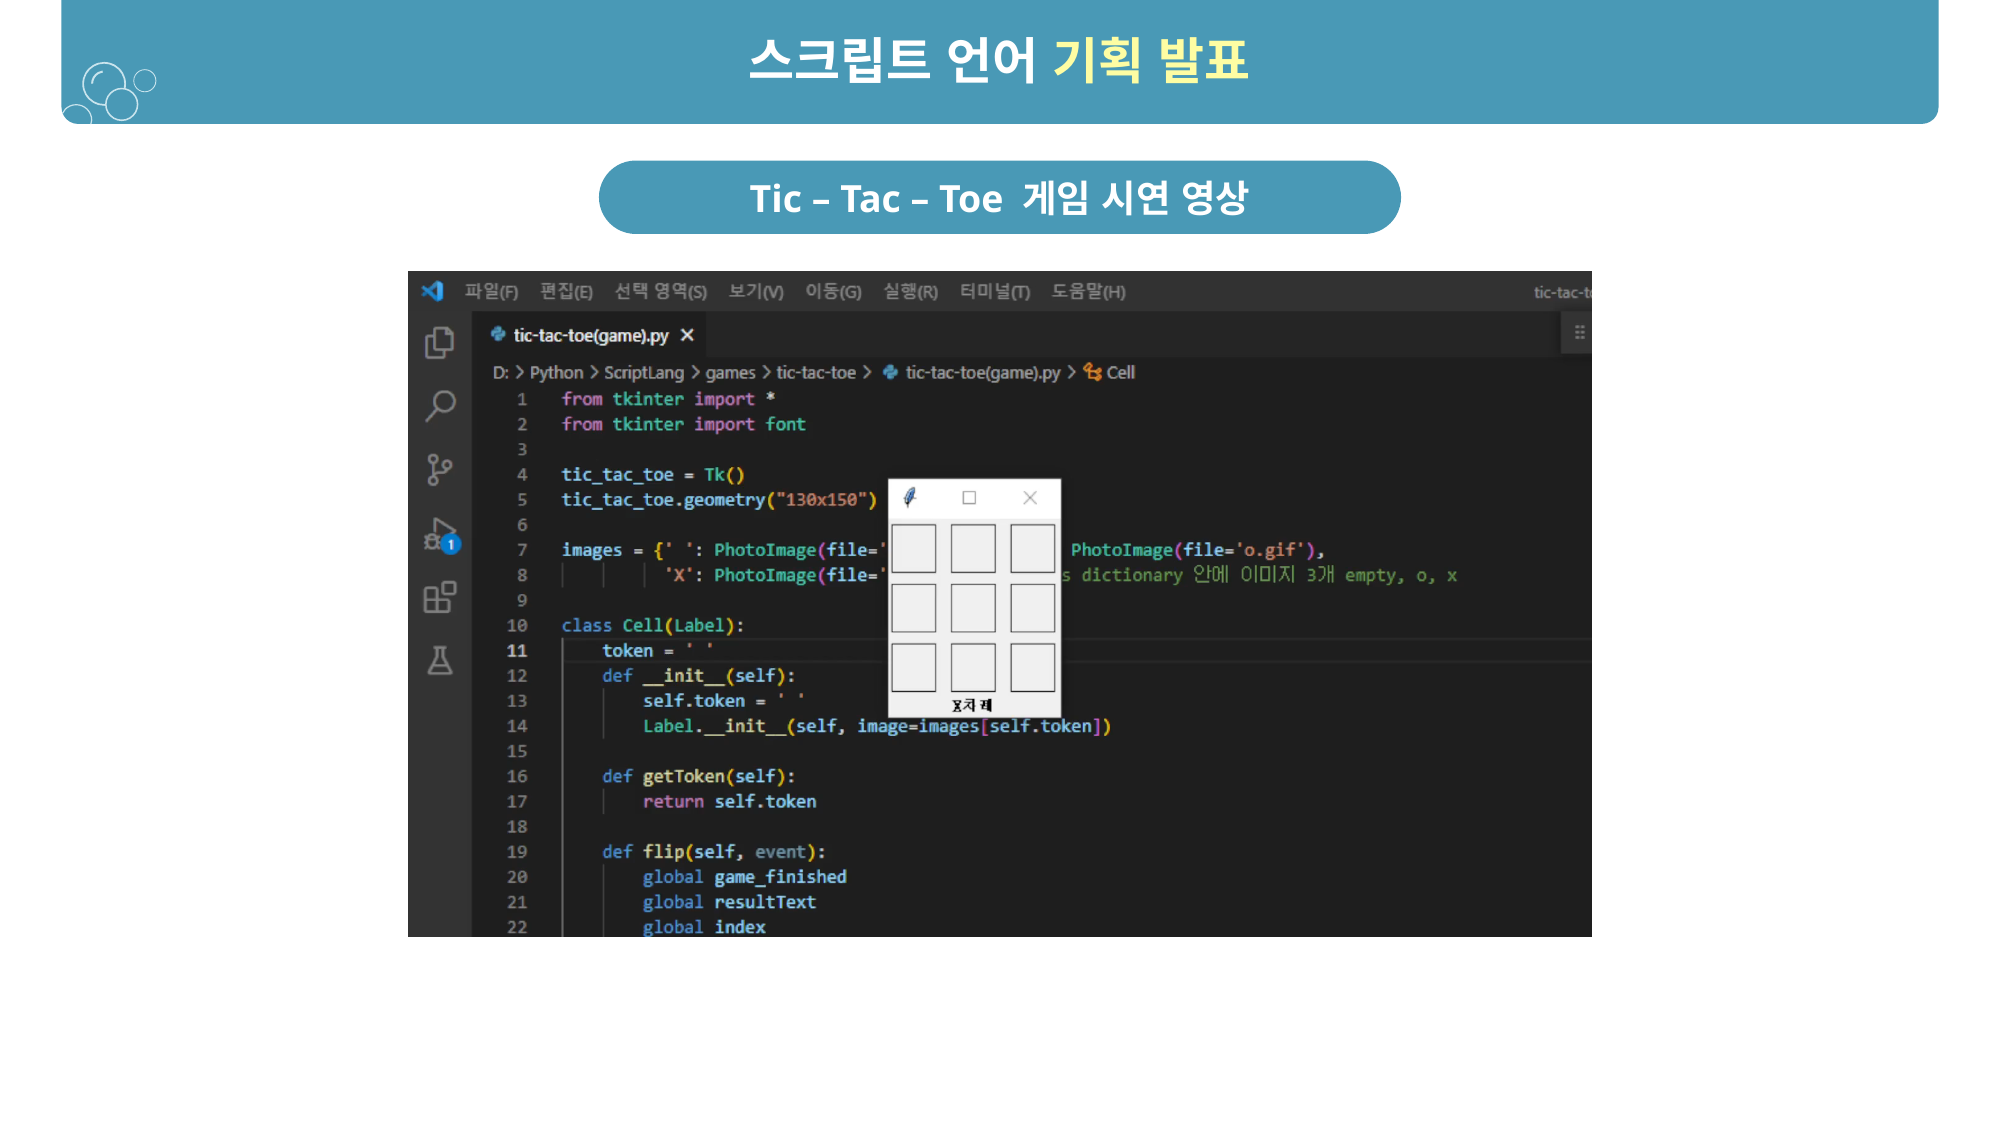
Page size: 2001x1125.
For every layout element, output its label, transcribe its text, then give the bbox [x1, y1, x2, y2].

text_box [407, 270, 1593, 938]
text_box [60, 116, 1940, 1097]
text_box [61, 0, 1939, 124]
text_box Tic – Tac – Toe 게임 시연 영상 [597, 159, 1403, 236]
